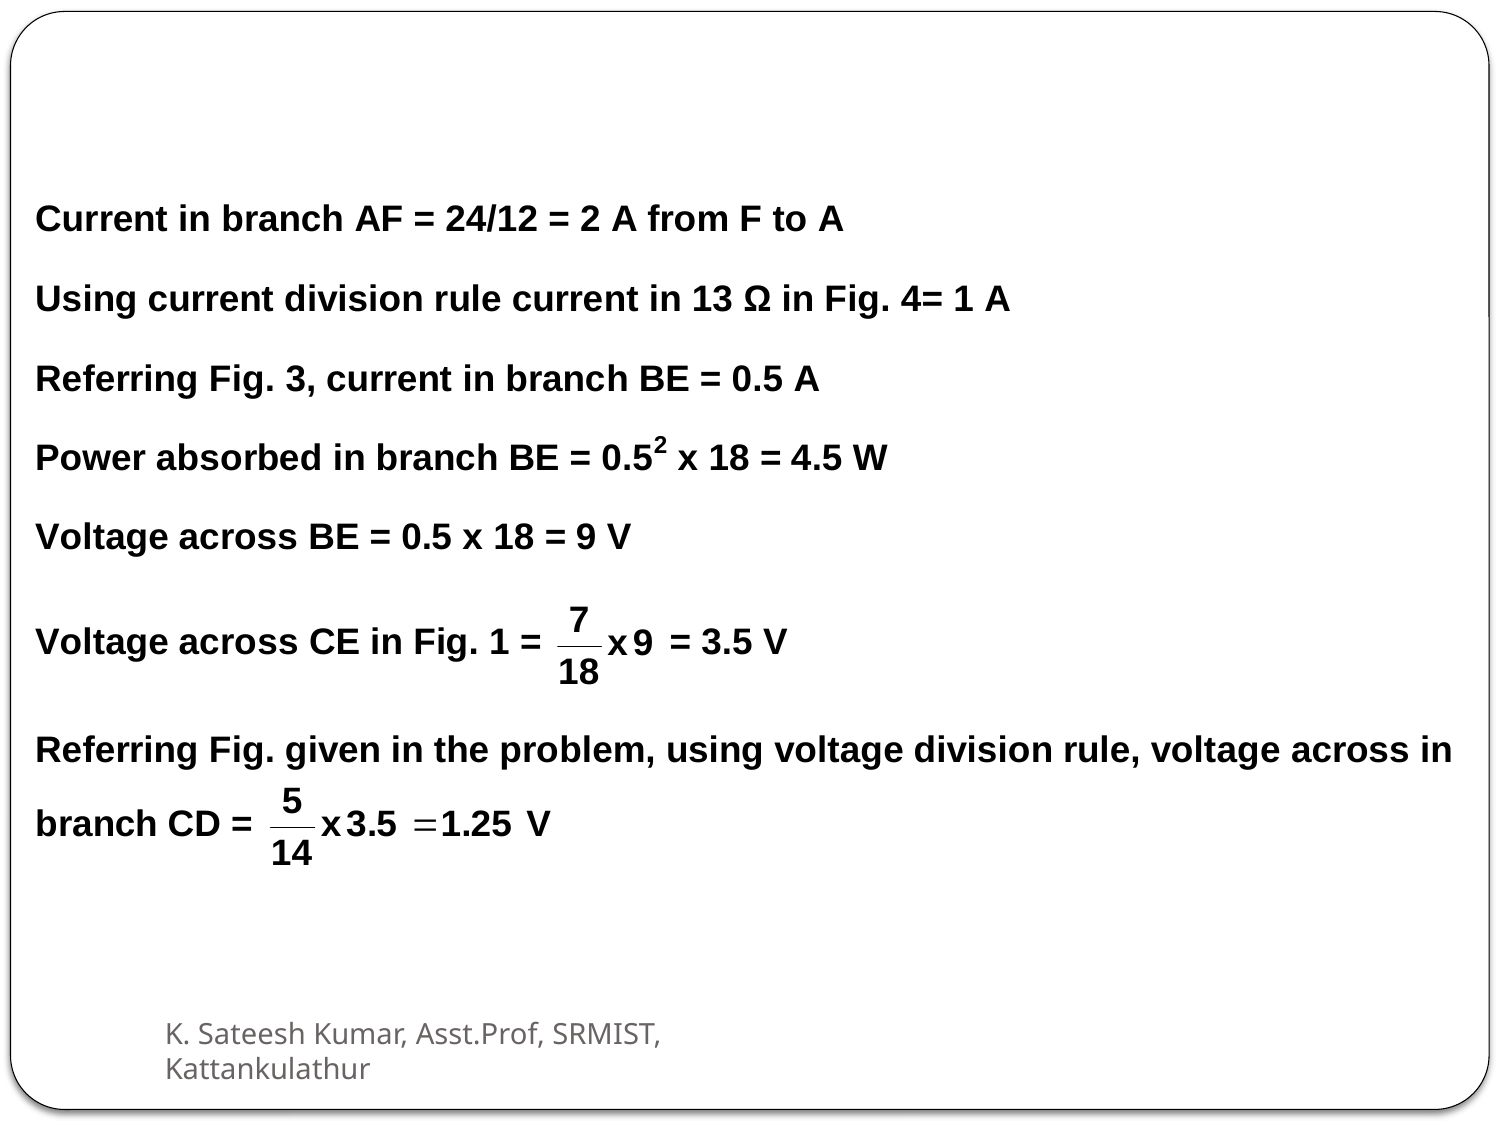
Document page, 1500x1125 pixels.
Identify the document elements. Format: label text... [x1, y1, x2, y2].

footer K. Sateesh Kumar, Asst.Prof, SRMIST, Kattankulathur [150, 1012, 800, 1088]
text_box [34, 198, 1475, 912]
